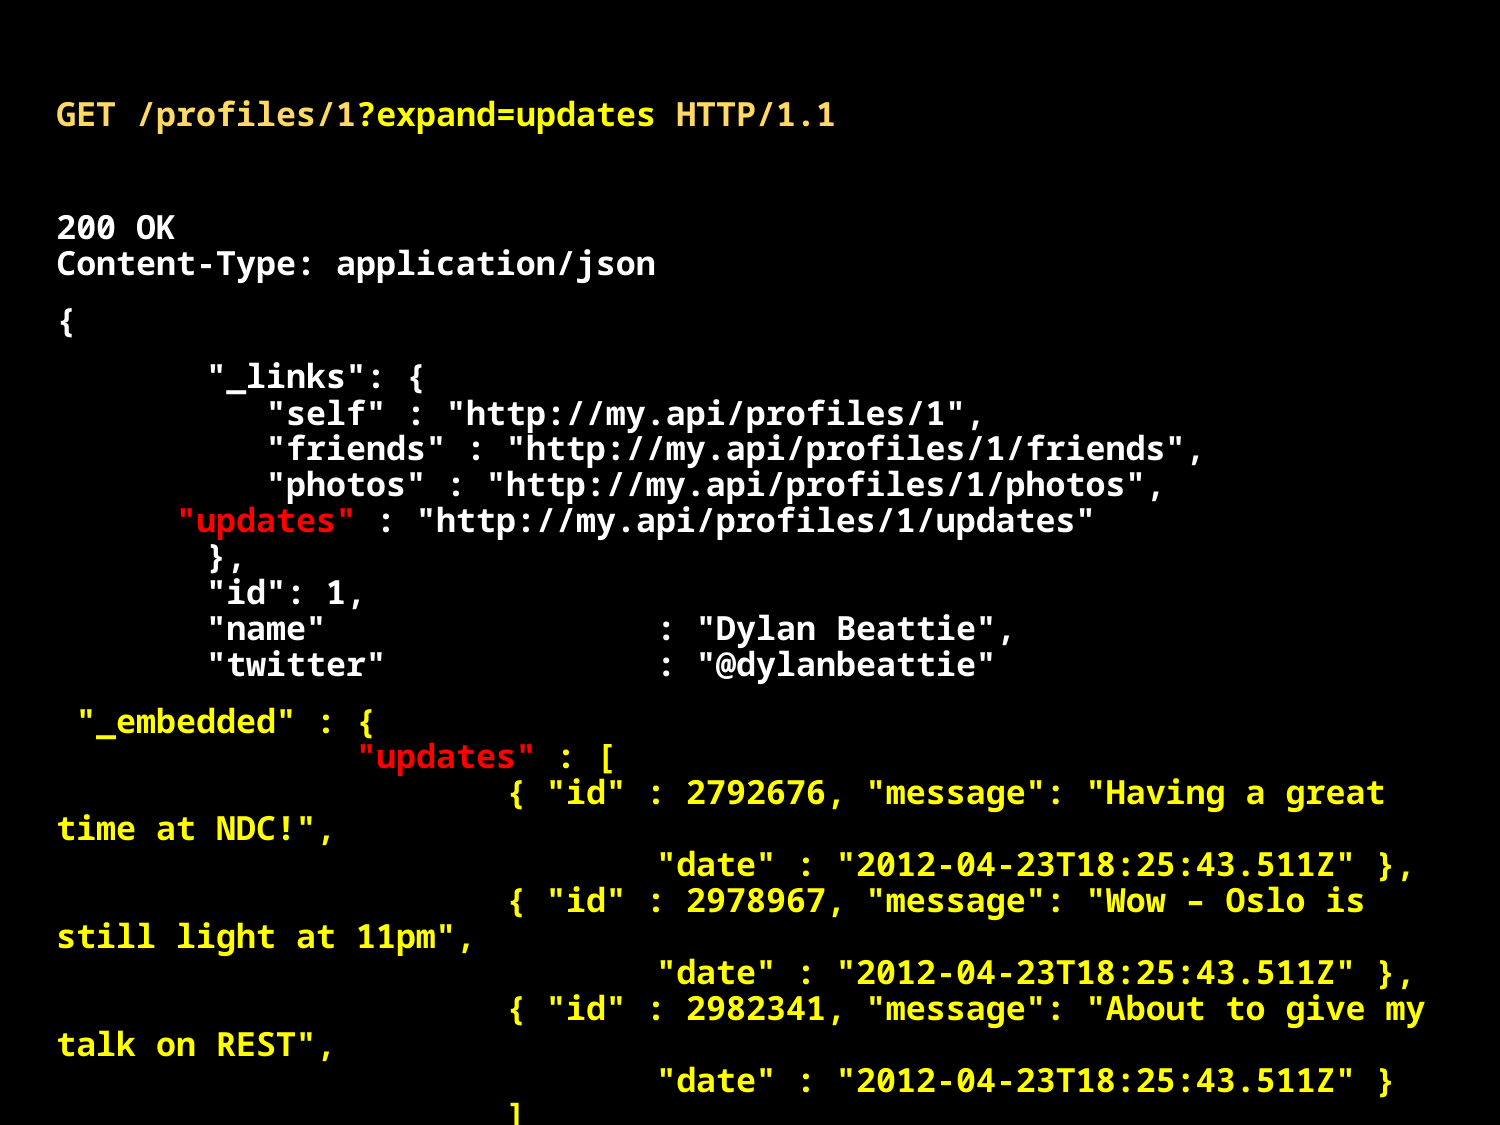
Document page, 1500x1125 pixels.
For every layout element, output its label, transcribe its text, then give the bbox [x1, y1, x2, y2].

text_box GET /profiles/1?expand=updates HTTP/1.1 200 OK Content-Type: application/json { "_links": { "self" : "http://my.api/profiles/1", "friends" : "http://my.api/profiles/1/friends", "photos" : "http://my.api/profiles/1/photos", "updates" : "http://my.api/profiles/1/updates" }, "id": 1, "name" : "Dylan Beattie", "twitter" : "@dylanbeattie" "_embedded" : { "updates" : [ { "id" : 2792676, "message": "Having a great time at NDC!", "date" : "2012-04-23T18:25:43.511Z" }, { "id" : 2978967, "message": "Wow – Oslo is still light at 11pm", "date" : "2012-04-23T18:25:43.511Z" }, { "id" : 2982341, "message": "About to give my talk on REST", "date" : "2012-04-23T18:25:43.511Z" } ] } } [41, 89, 1459, 1094]
